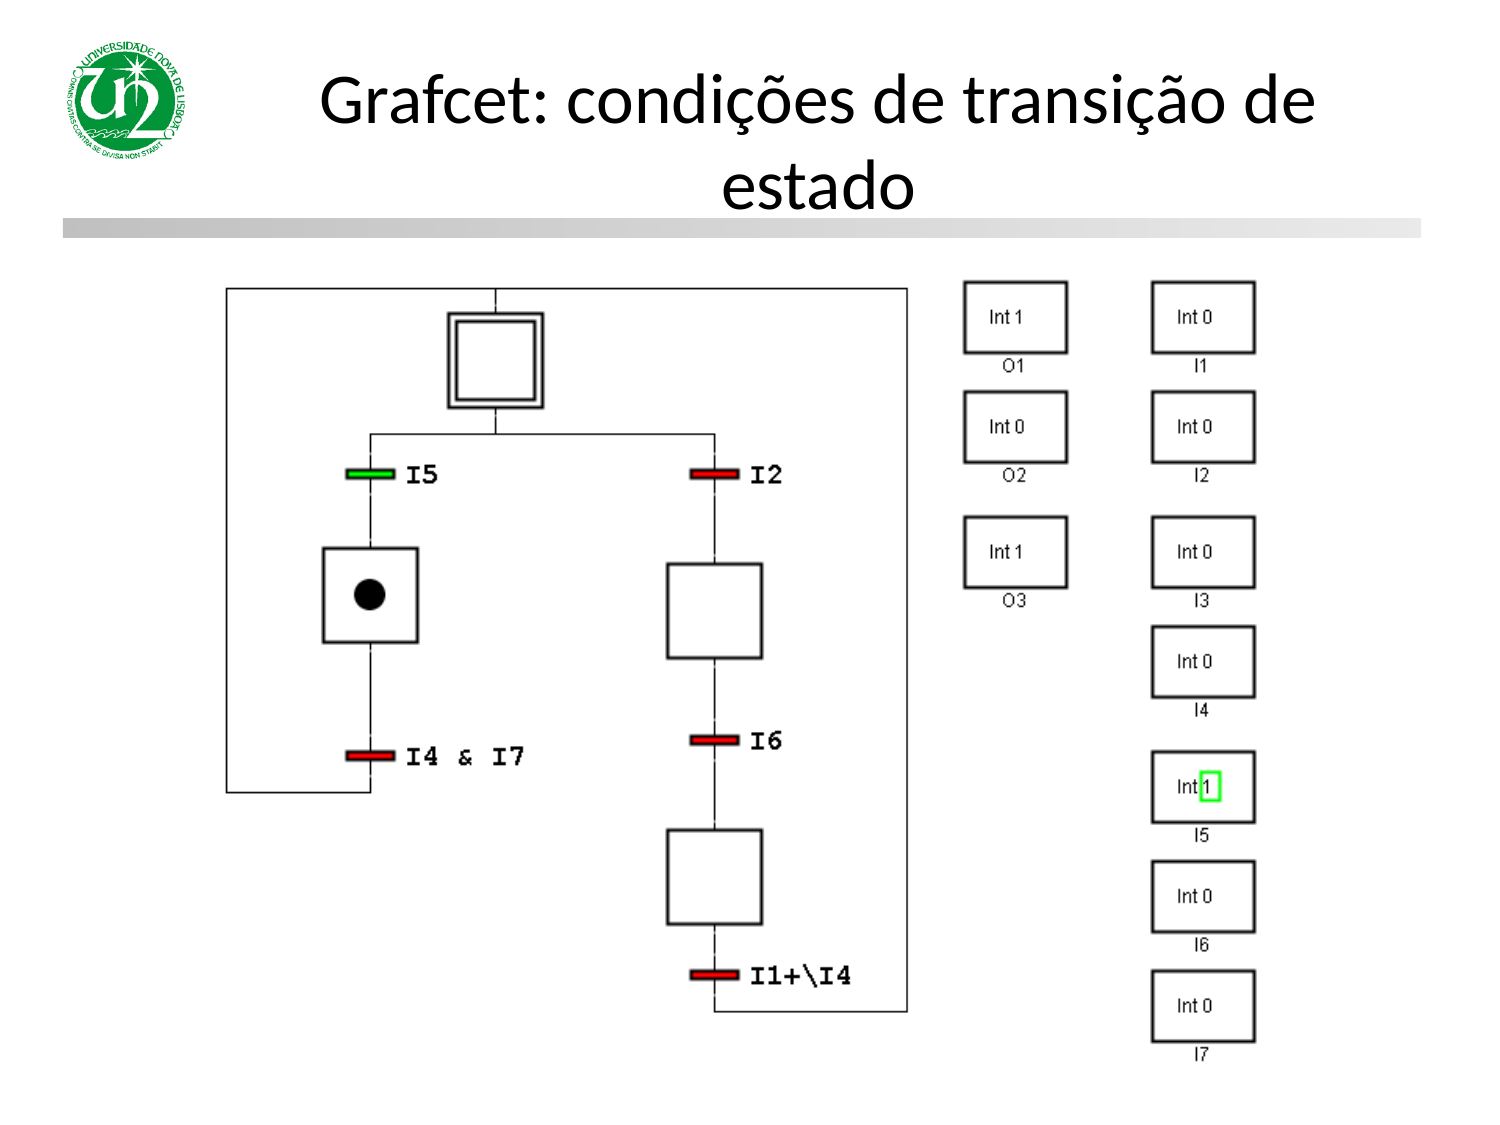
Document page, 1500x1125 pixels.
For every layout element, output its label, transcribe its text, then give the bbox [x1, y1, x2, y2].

picture [212, 274, 1307, 1077]
picture [64, 39, 185, 160]
text_box Grafcet: condições de transição de estado [212, 45, 1425, 233]
